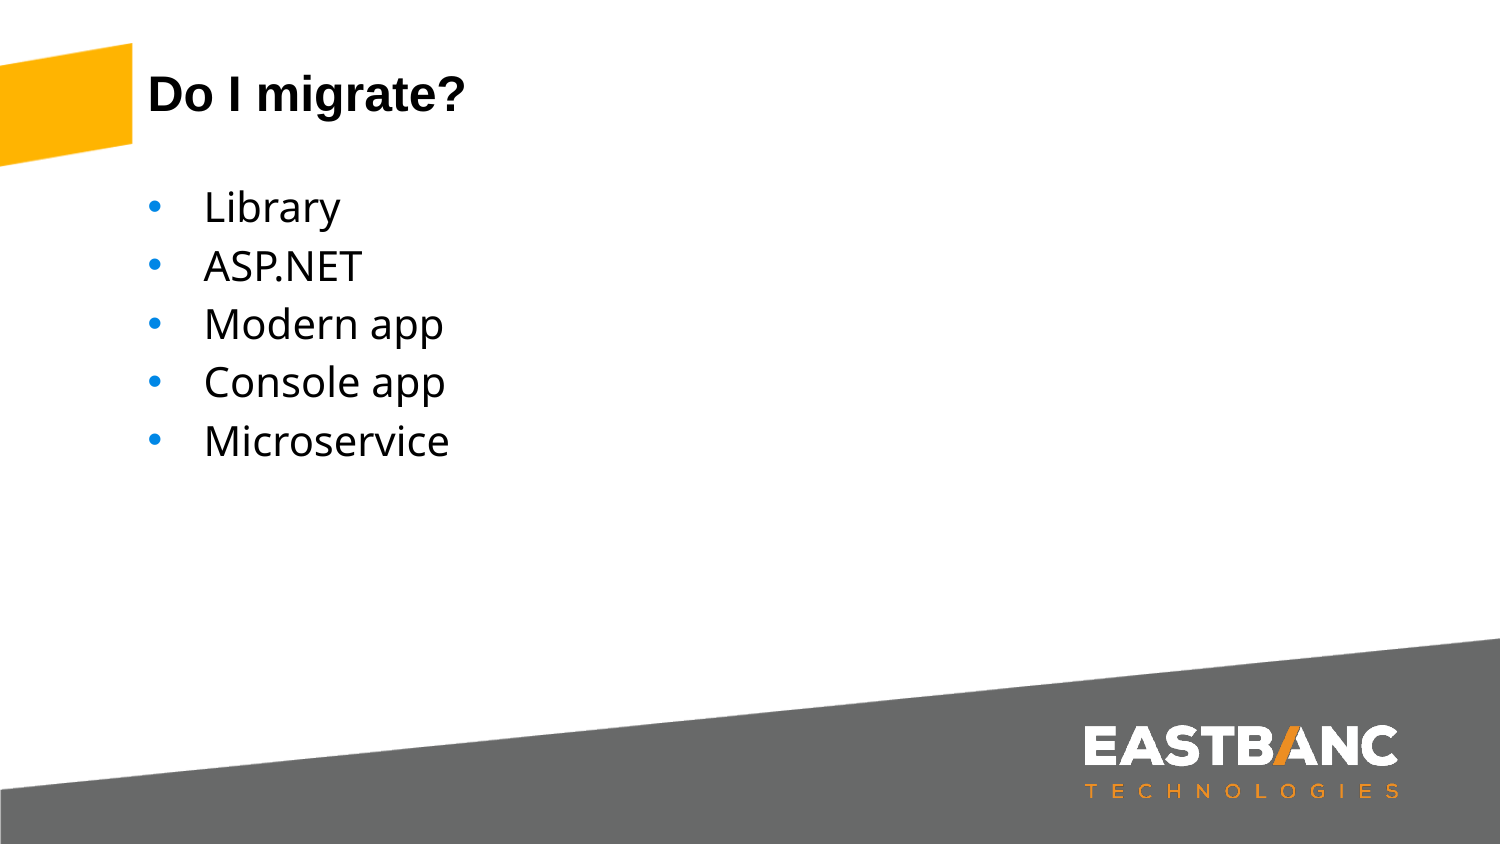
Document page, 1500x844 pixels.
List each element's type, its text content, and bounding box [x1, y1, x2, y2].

title Do I migrate? [132, 43, 1425, 139]
picture [0, 638, 1500, 844]
list Library ASP.NET Modern app Console app Microservice [132, 173, 1425, 731]
picture [0, 43, 133, 167]
